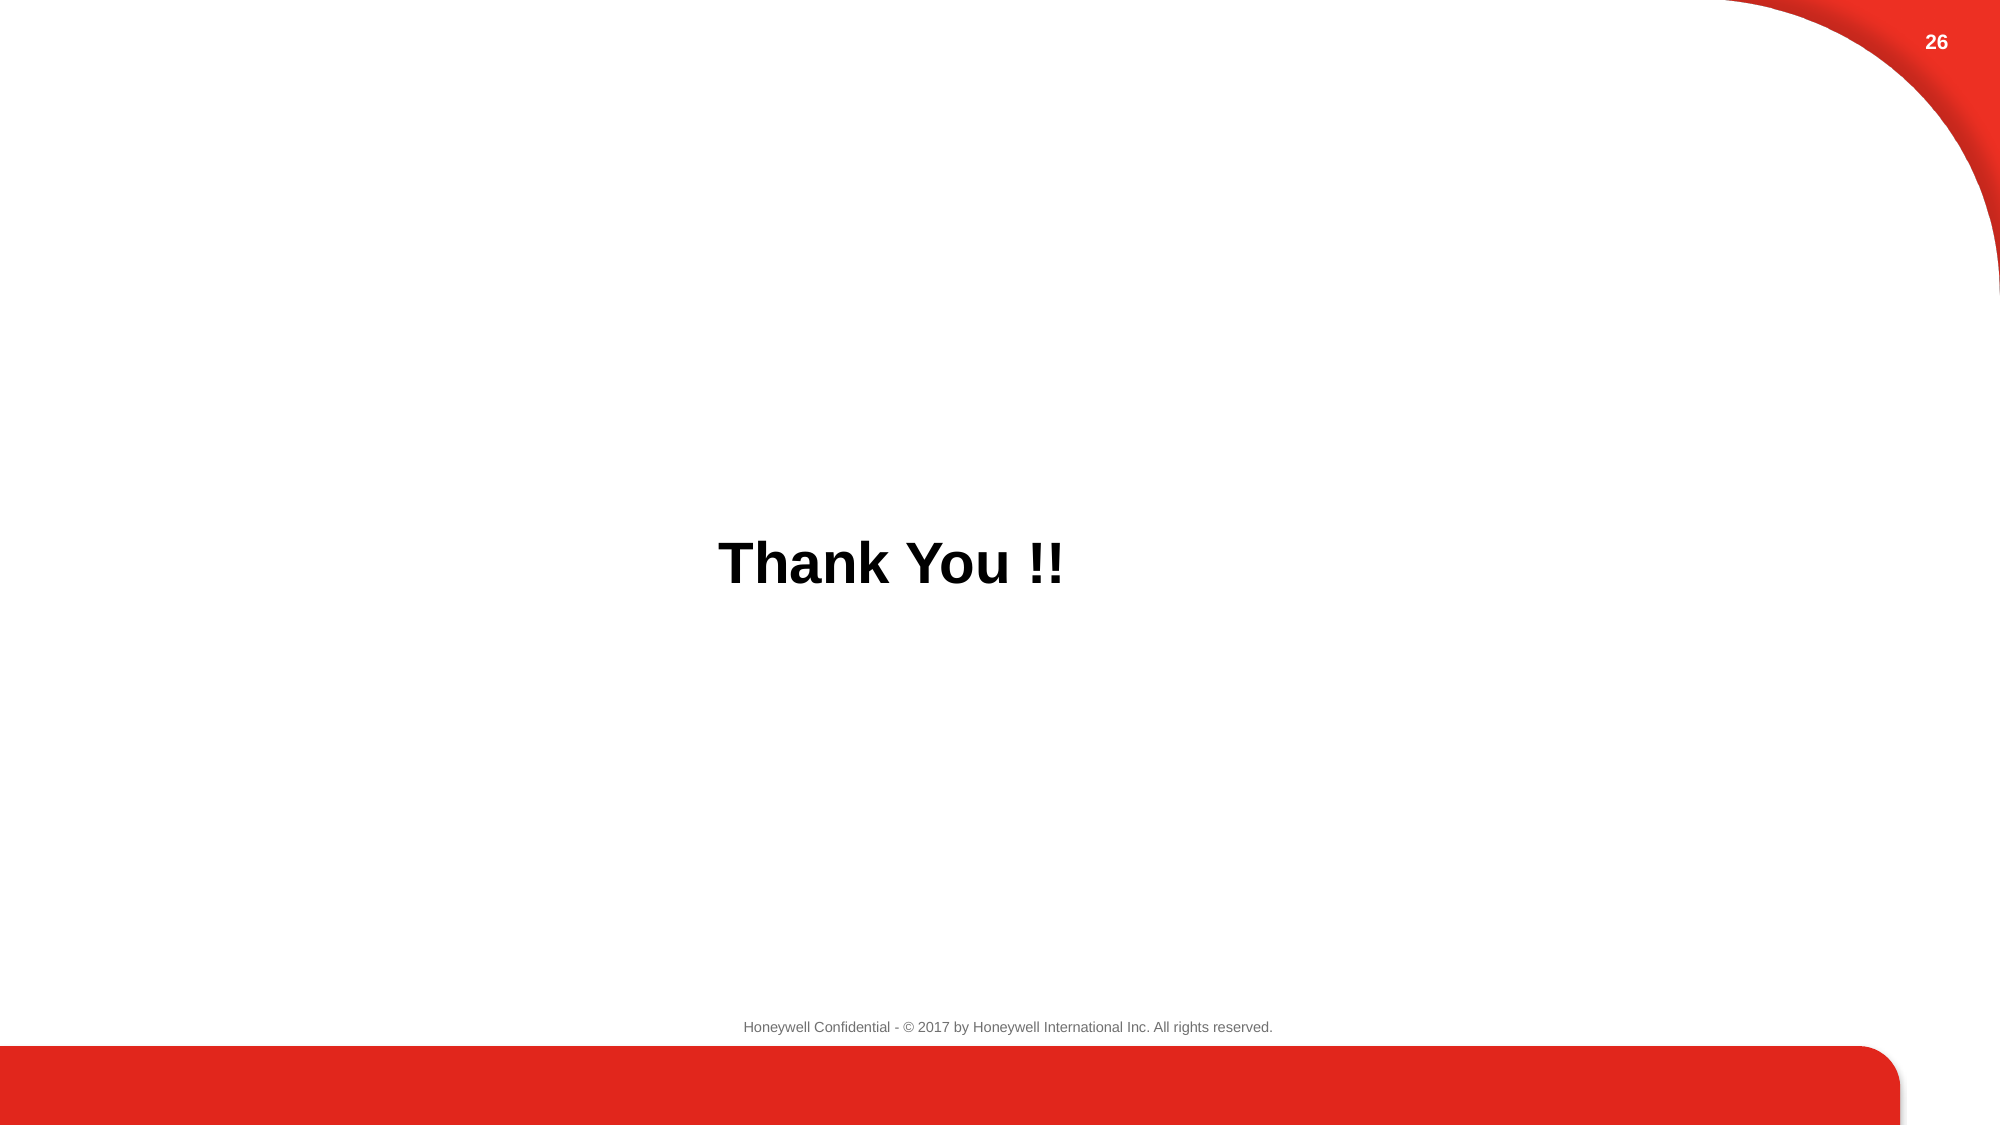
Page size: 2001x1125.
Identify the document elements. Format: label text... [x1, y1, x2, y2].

slide_number 25 [1910, 0, 2000, 83]
title Thank You !! [703, 518, 1124, 603]
picture [1703, 0, 2000, 297]
